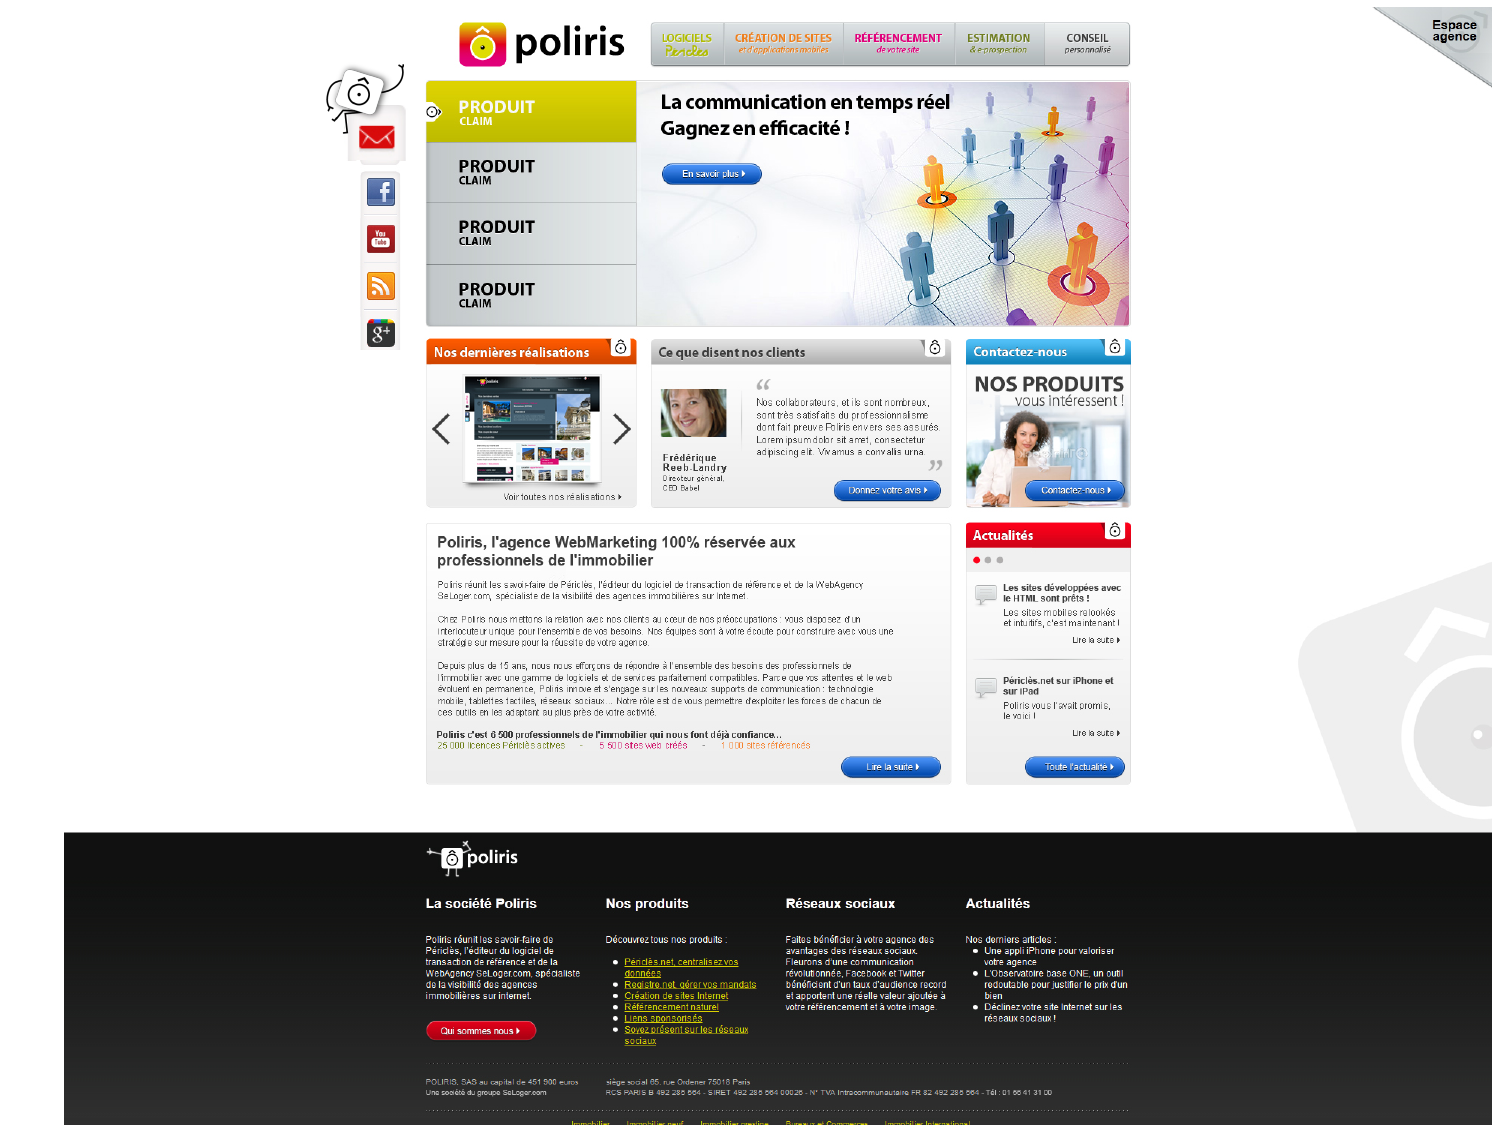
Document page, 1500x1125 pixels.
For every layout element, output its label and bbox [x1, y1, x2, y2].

text_box [265, 42, 420, 374]
picture [5, 0, 1500, 1125]
